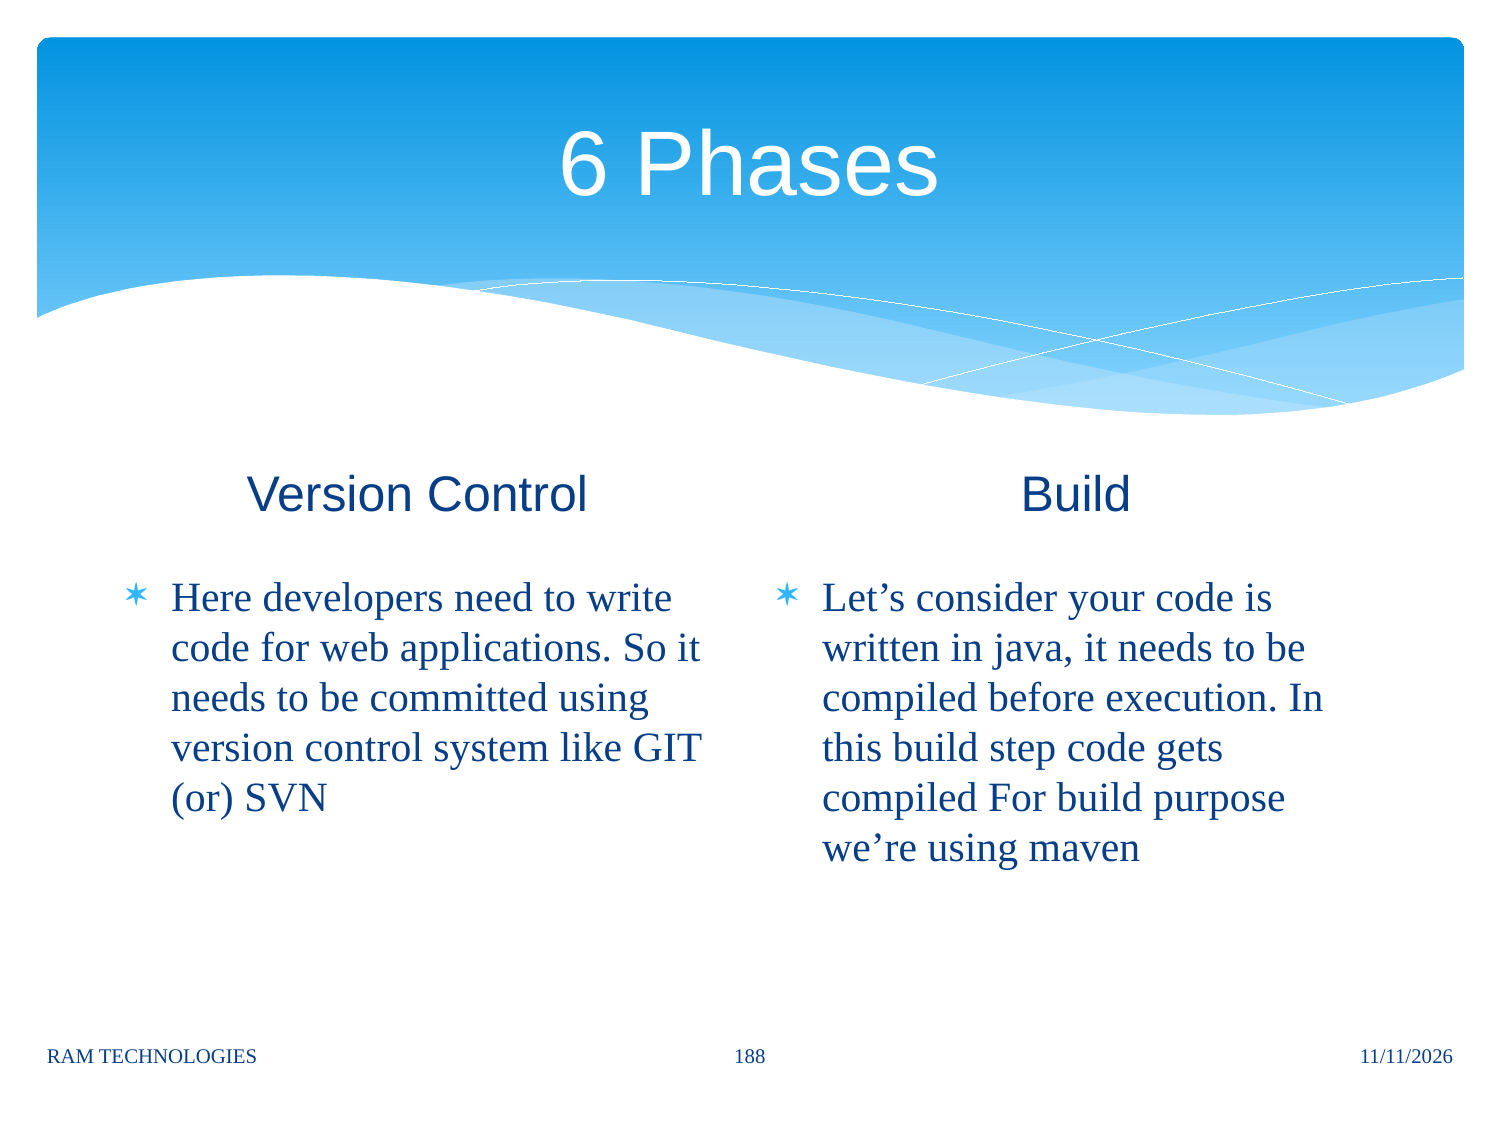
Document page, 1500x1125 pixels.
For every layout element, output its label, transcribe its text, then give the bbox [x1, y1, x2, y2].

title 6 Phases [75, 55, 1425, 261]
list Version Control [111, 439, 738, 545]
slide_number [847, 1025, 1469, 1086]
slide_number 188 [654, 1025, 846, 1086]
list Let’s consider your code is written in java, it needs to be compiled before execution. In this build step code gets compiled For build purpose we’re using maven [761, 562, 1389, 1005]
list Build [762, 439, 1390, 545]
footer RAM TECHNOLOGIES [31, 1025, 653, 1086]
list Here developers need to write code for web applications. So it needs to be committed using version control system like GIT (or) SVN [111, 562, 738, 1005]
